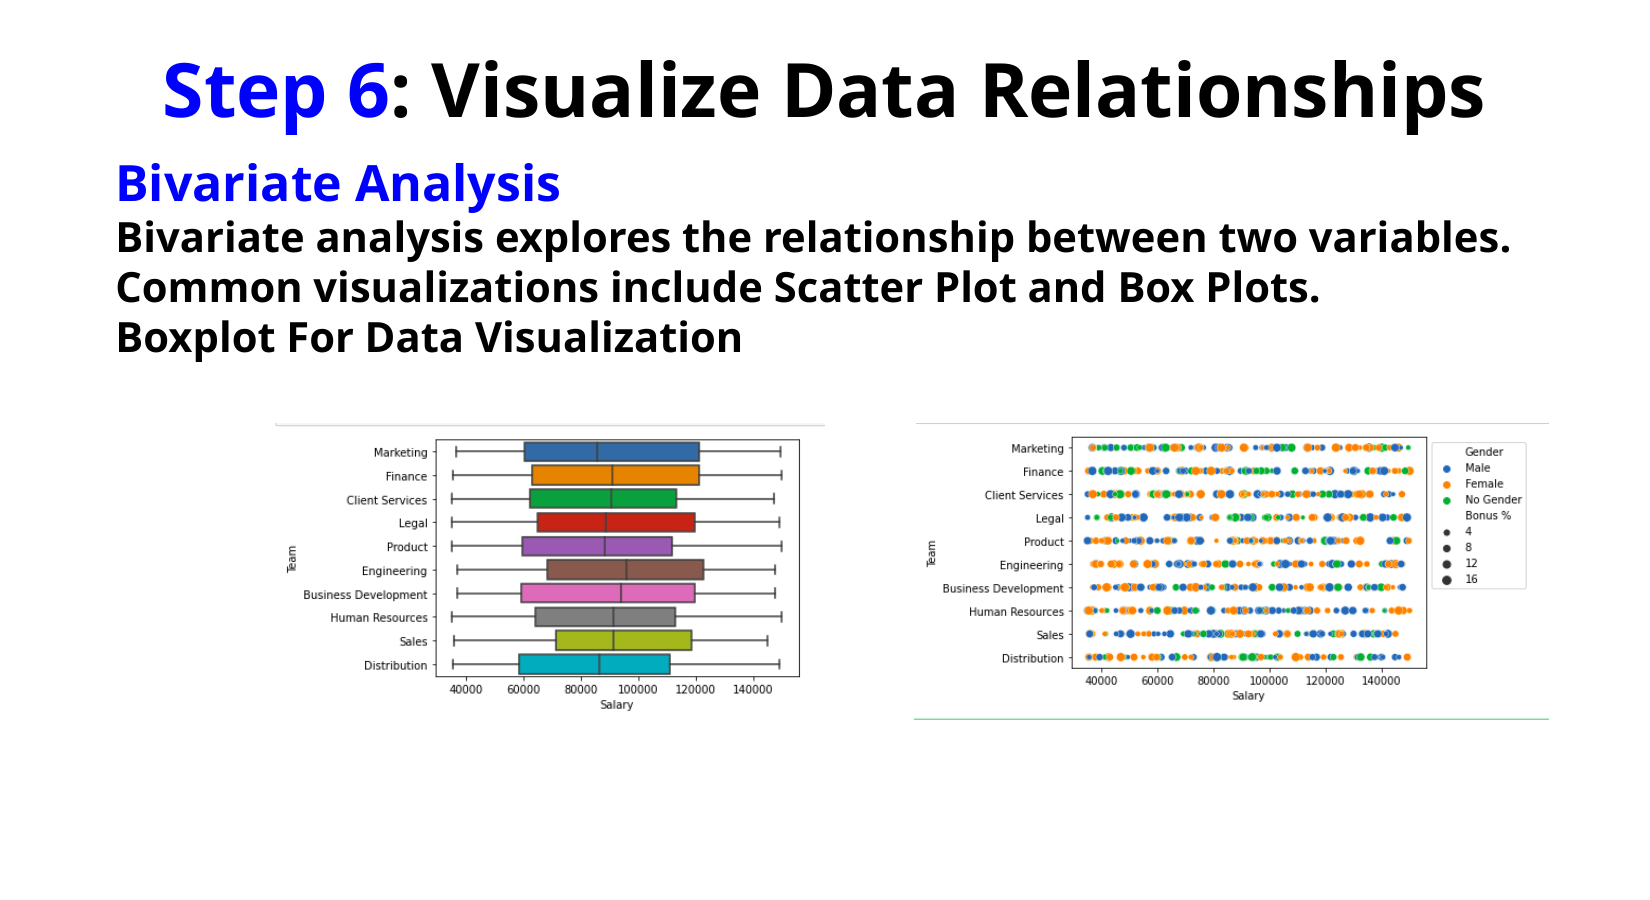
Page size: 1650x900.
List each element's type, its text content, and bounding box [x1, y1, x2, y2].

title Step 6: Visualize Data Relationships [77, 0, 1573, 175]
picture [914, 422, 1549, 724]
picture [274, 422, 826, 724]
list Bivariate Analysis Bivariate analysis explores the relationship between two variables. Common visualizations include Scatter Plot and Box Plots. Boxplot For Data Visualization [100, 136, 1597, 389]
